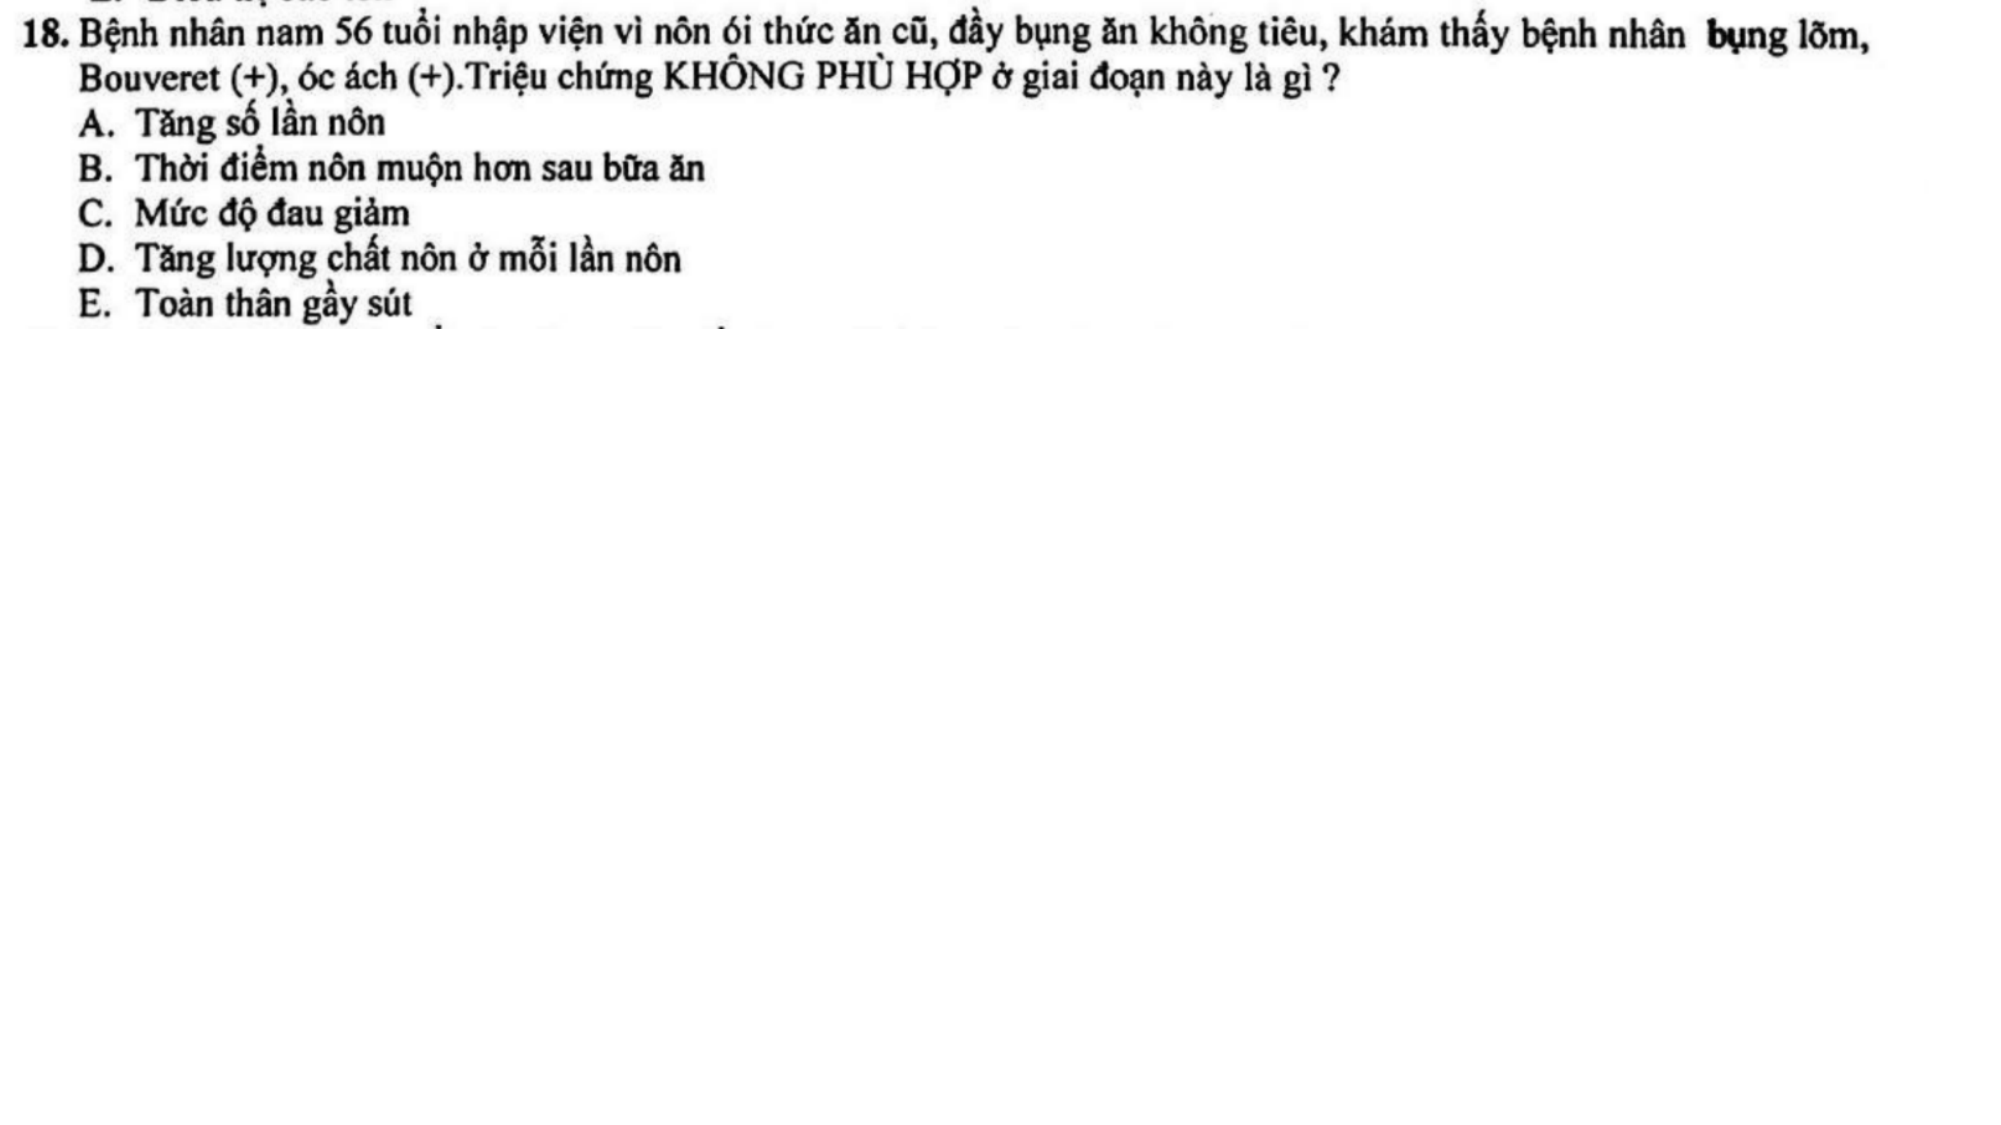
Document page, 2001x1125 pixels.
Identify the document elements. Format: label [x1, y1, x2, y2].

picture [0, 0, 2000, 329]
